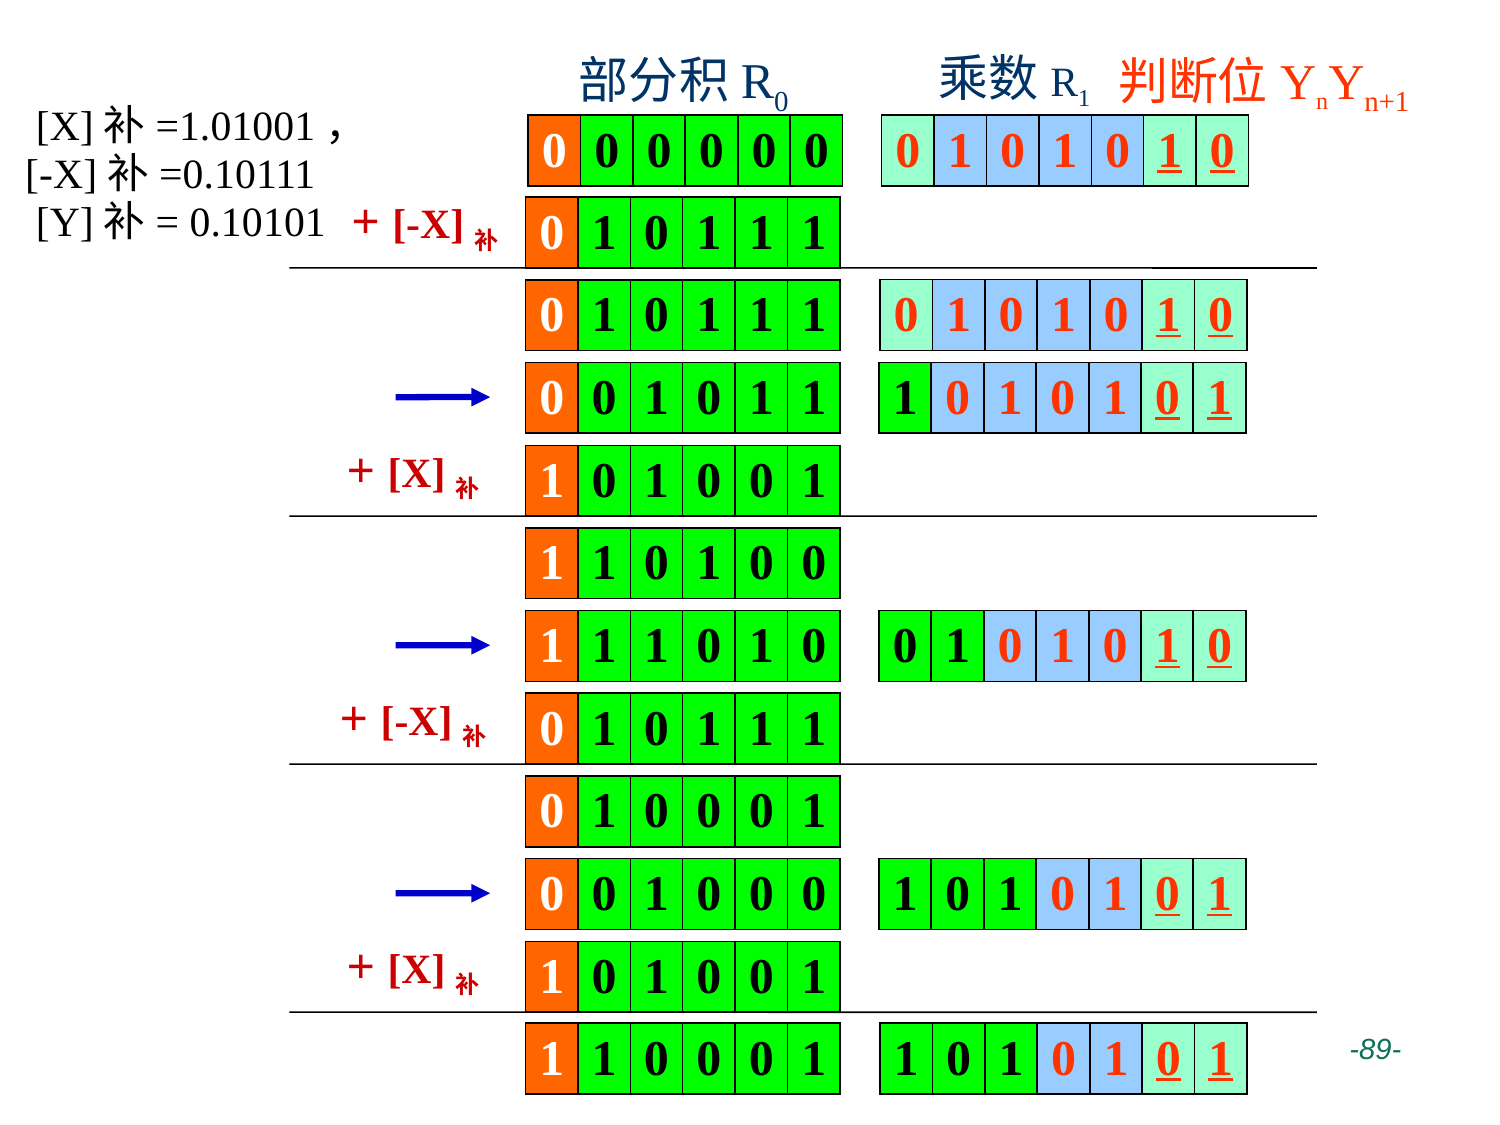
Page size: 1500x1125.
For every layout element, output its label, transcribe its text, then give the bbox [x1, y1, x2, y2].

slide_number -89- [1257, 1023, 1425, 1102]
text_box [525, 196, 841, 269]
text_box + [-X]补 [324, 693, 502, 753]
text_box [878, 610, 1247, 682]
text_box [879, 279, 1248, 351]
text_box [878, 362, 1247, 434]
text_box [525, 858, 841, 930]
text_box [X]补=1.01001， [-X]补=0.10111 [Y]补= 0.10101 [0, 100, 443, 253]
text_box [525, 775, 841, 848]
text_box [395, 390, 491, 404]
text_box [525, 527, 841, 599]
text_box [525, 445, 841, 517]
text_box + [X]补 [324, 445, 502, 505]
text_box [527, 114, 843, 187]
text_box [525, 692, 841, 765]
text_box 判断位YnYn+1 [1116, 55, 1412, 127]
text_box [879, 1022, 1248, 1095]
text_box 乘数R1 [936, 54, 1093, 113]
text_box [395, 639, 491, 652]
text_box + [-X]补 [336, 197, 514, 257]
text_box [525, 279, 841, 351]
text_box 部分积R0 [572, 55, 795, 113]
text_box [525, 362, 841, 434]
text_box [525, 1022, 841, 1095]
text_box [881, 114, 1249, 187]
text_box [395, 887, 491, 900]
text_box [525, 941, 841, 1013]
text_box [525, 610, 841, 682]
text_box + [X]补 [324, 941, 502, 1001]
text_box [878, 858, 1247, 930]
